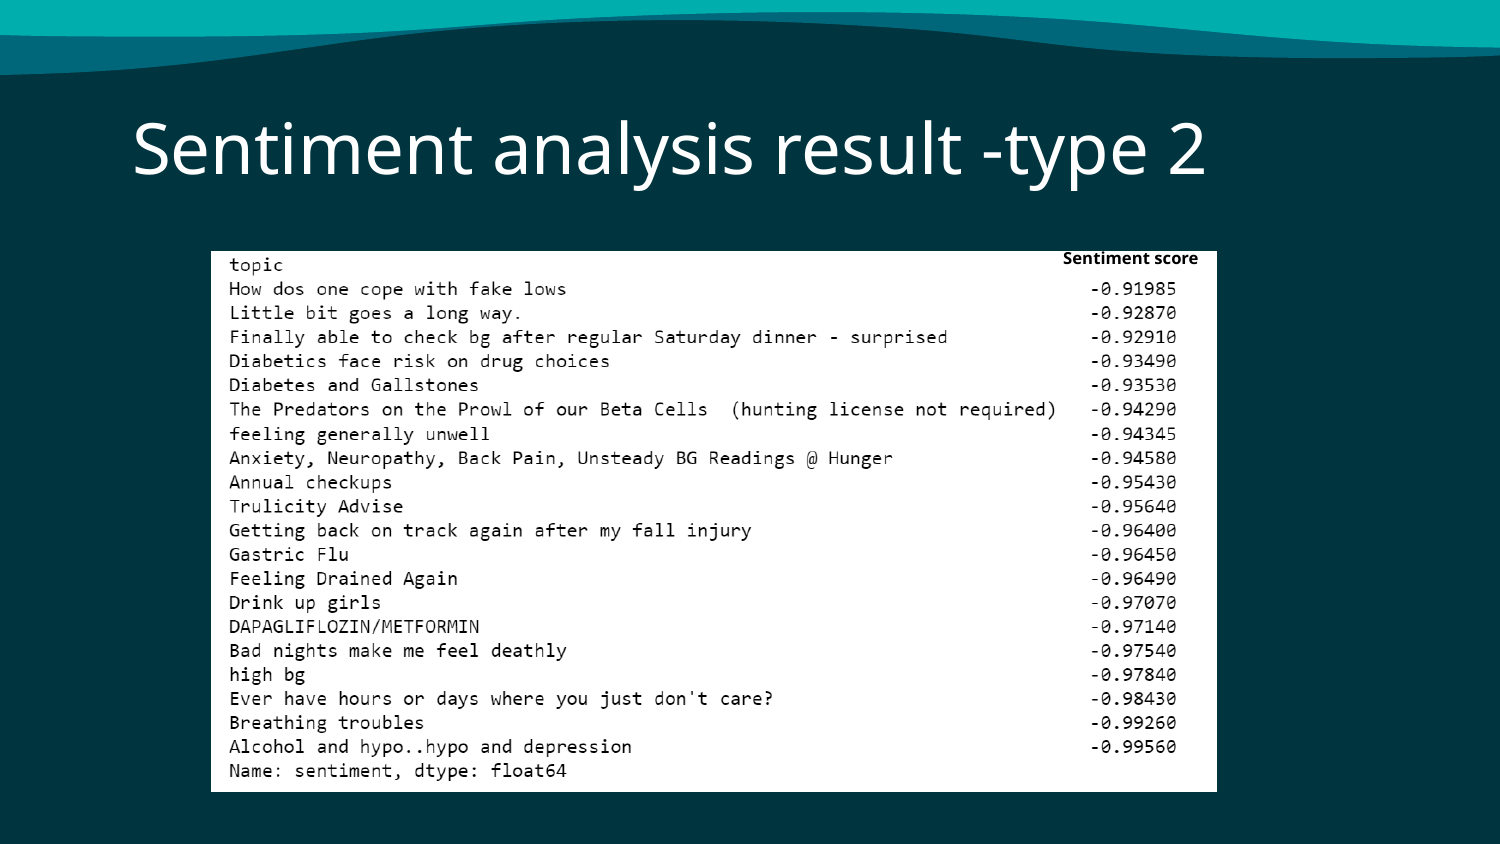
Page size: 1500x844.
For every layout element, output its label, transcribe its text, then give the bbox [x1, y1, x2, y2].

picture [211, 251, 1217, 792]
text_box Sentiment score [1048, 237, 1331, 278]
title Sentiment analysis result -type 2 [116, 88, 1383, 190]
